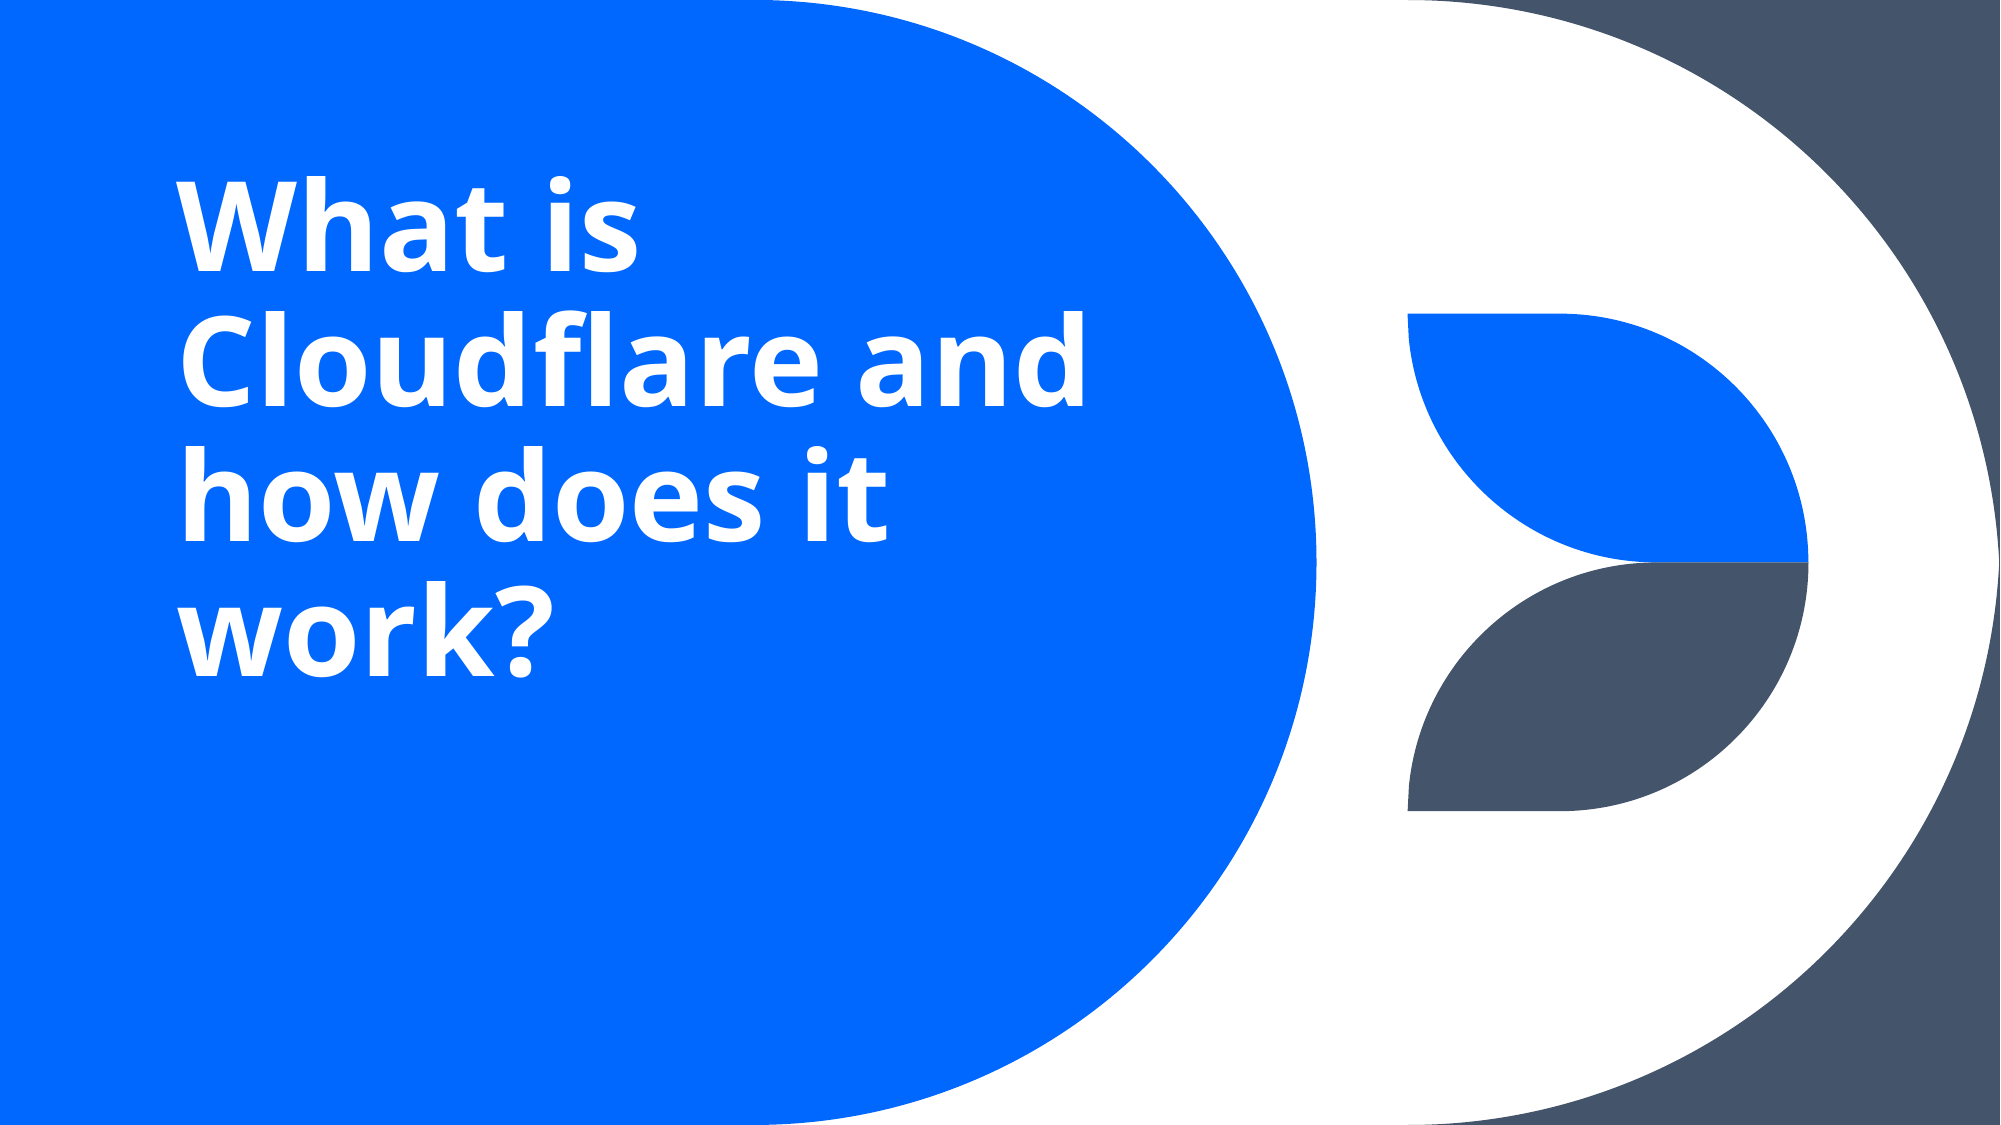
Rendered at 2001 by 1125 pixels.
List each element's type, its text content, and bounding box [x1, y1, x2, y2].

title What is Cloudflare and how does it work? [161, 319, 1187, 712]
